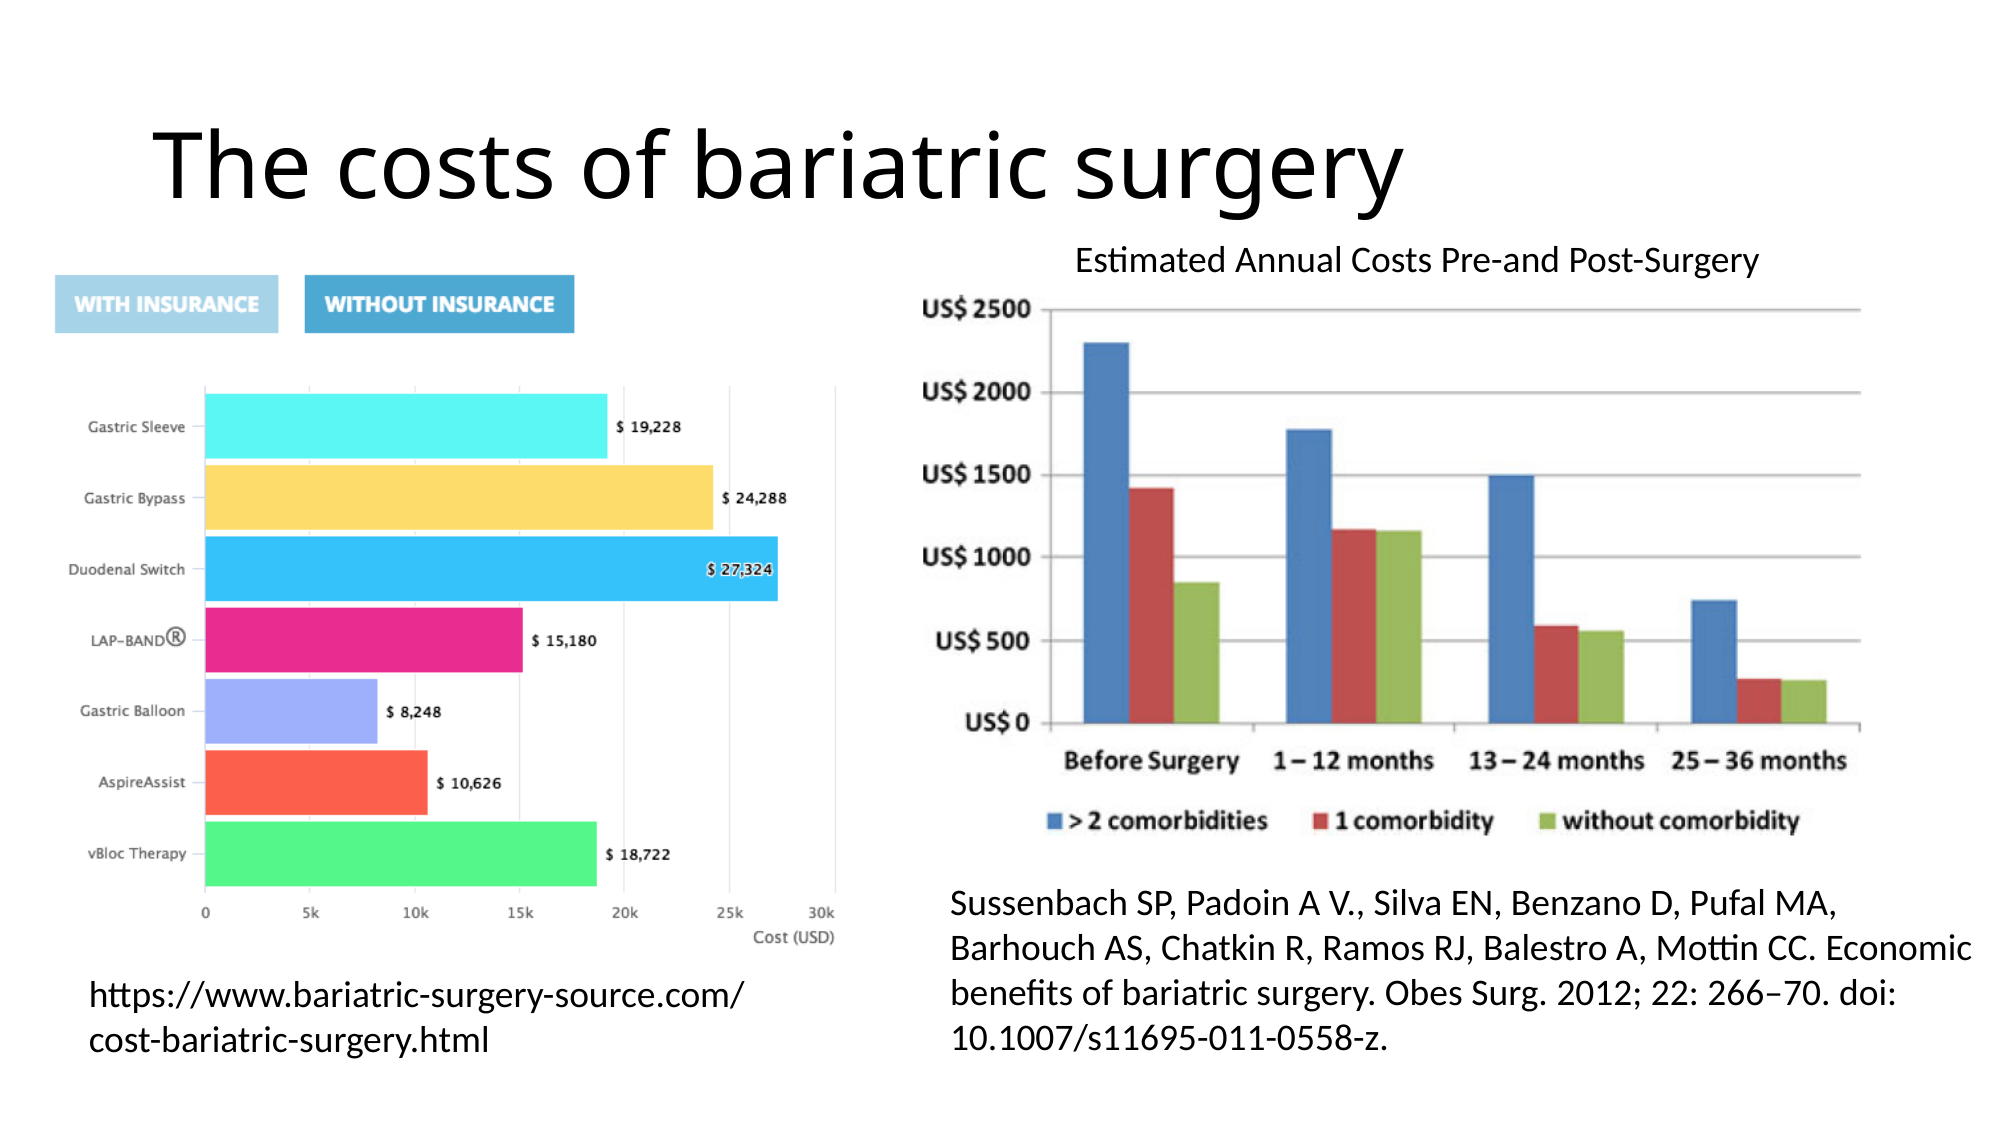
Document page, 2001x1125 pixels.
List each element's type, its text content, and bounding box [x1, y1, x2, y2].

picture [908, 277, 1928, 851]
title The costs of bariatric surgery [137, 59, 1863, 278]
picture [42, 258, 856, 963]
text_box Sussenbach SP, Padoin A V., Silva EN, Benzano D, Pufal MA, Barhouch AS, Chatkin R, Ramos RJ, Balestro A, Mottin CC. Economic benefits of bariatric surgery. Obes Surg. 2012; 22: 266–70. doi: 10.1007/s11695-011-0558-z. [935, 870, 2000, 1110]
text_box Estimated Annual Costs Pre-and Post-Surgery [1060, 227, 1776, 277]
text_box https://www.bariatric-surgery-source.com/cost-bariatric-surgery.html [74, 963, 824, 1068]
